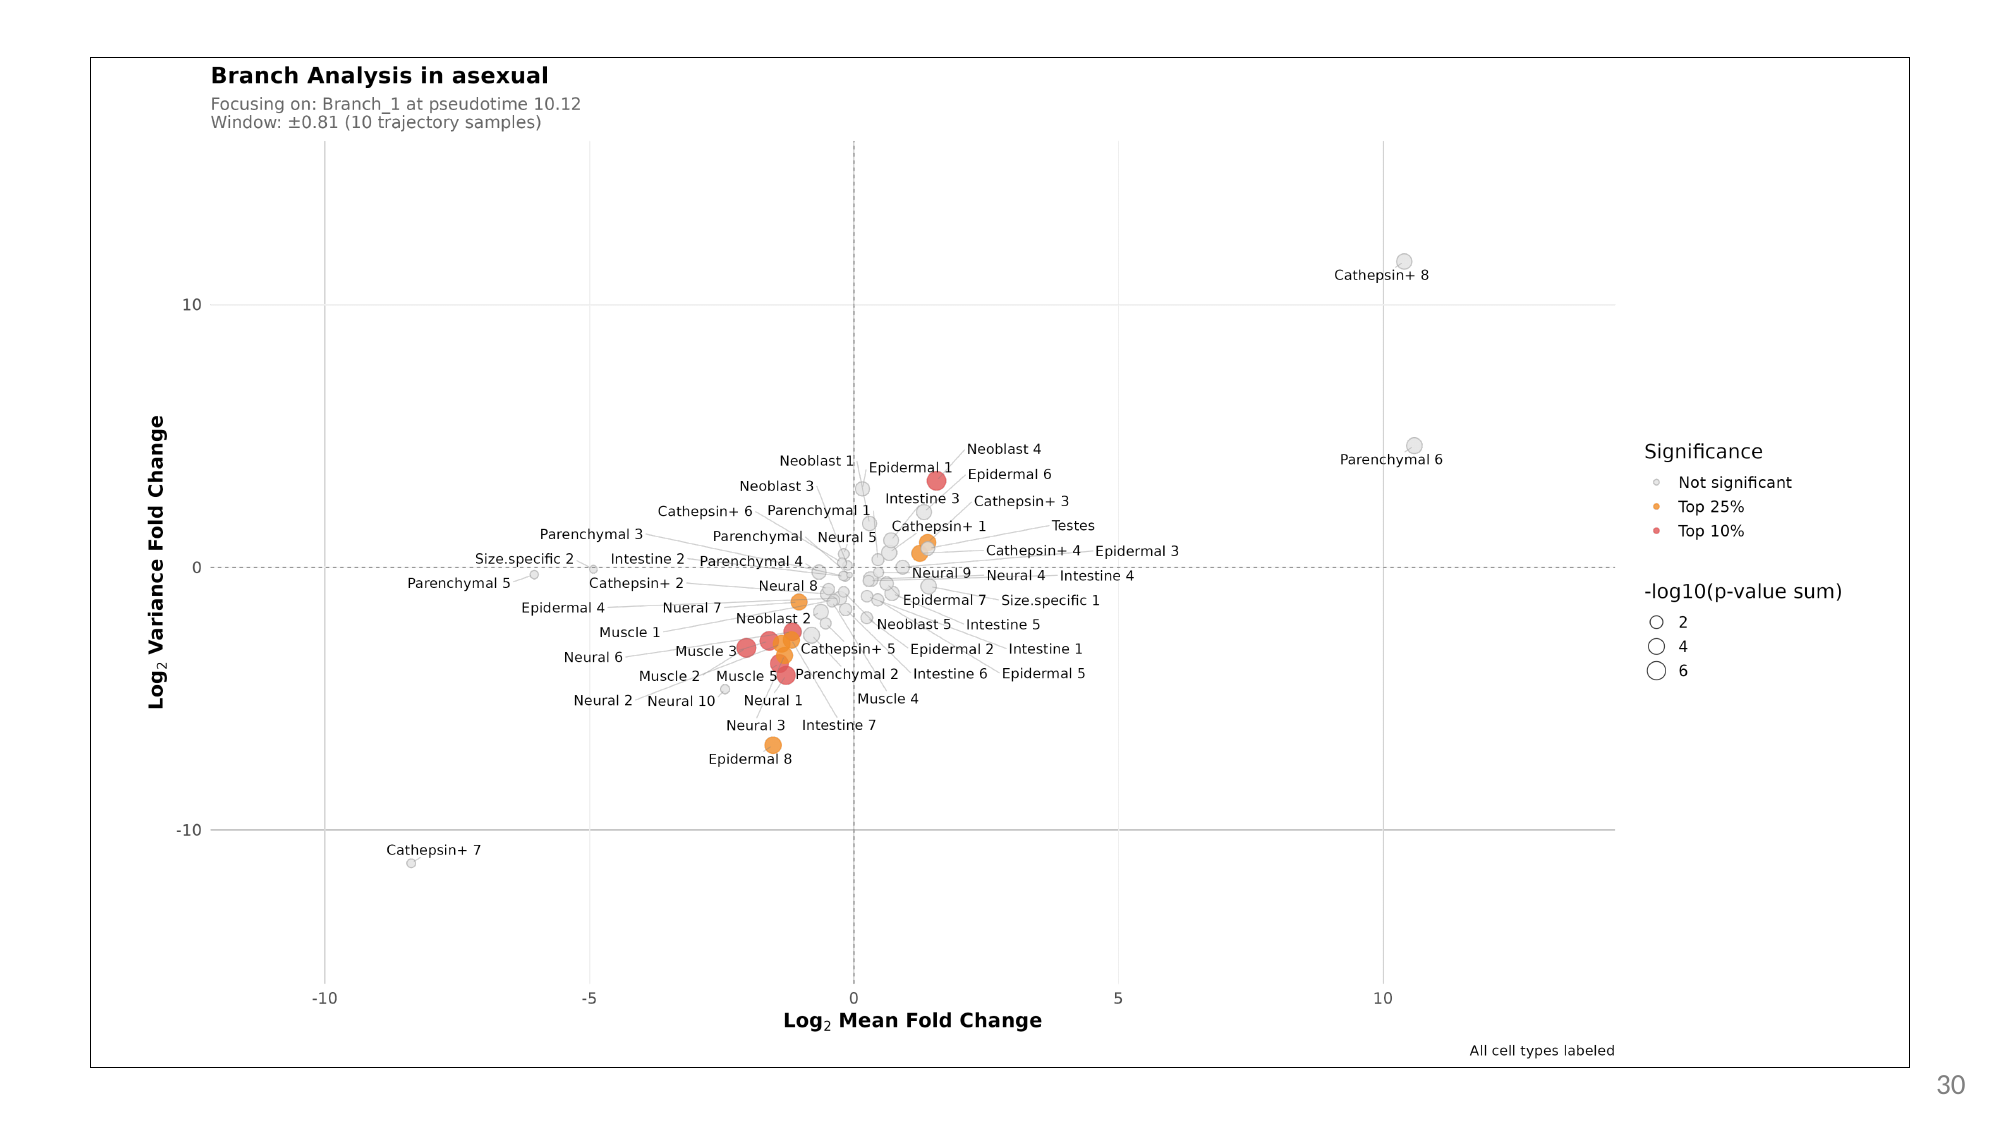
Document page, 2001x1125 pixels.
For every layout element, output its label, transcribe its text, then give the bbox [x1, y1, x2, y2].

text_box [0, 25, 1307, 244]
text_box 30 [1921, 1057, 1982, 1108]
picture [90, 57, 1909, 1068]
